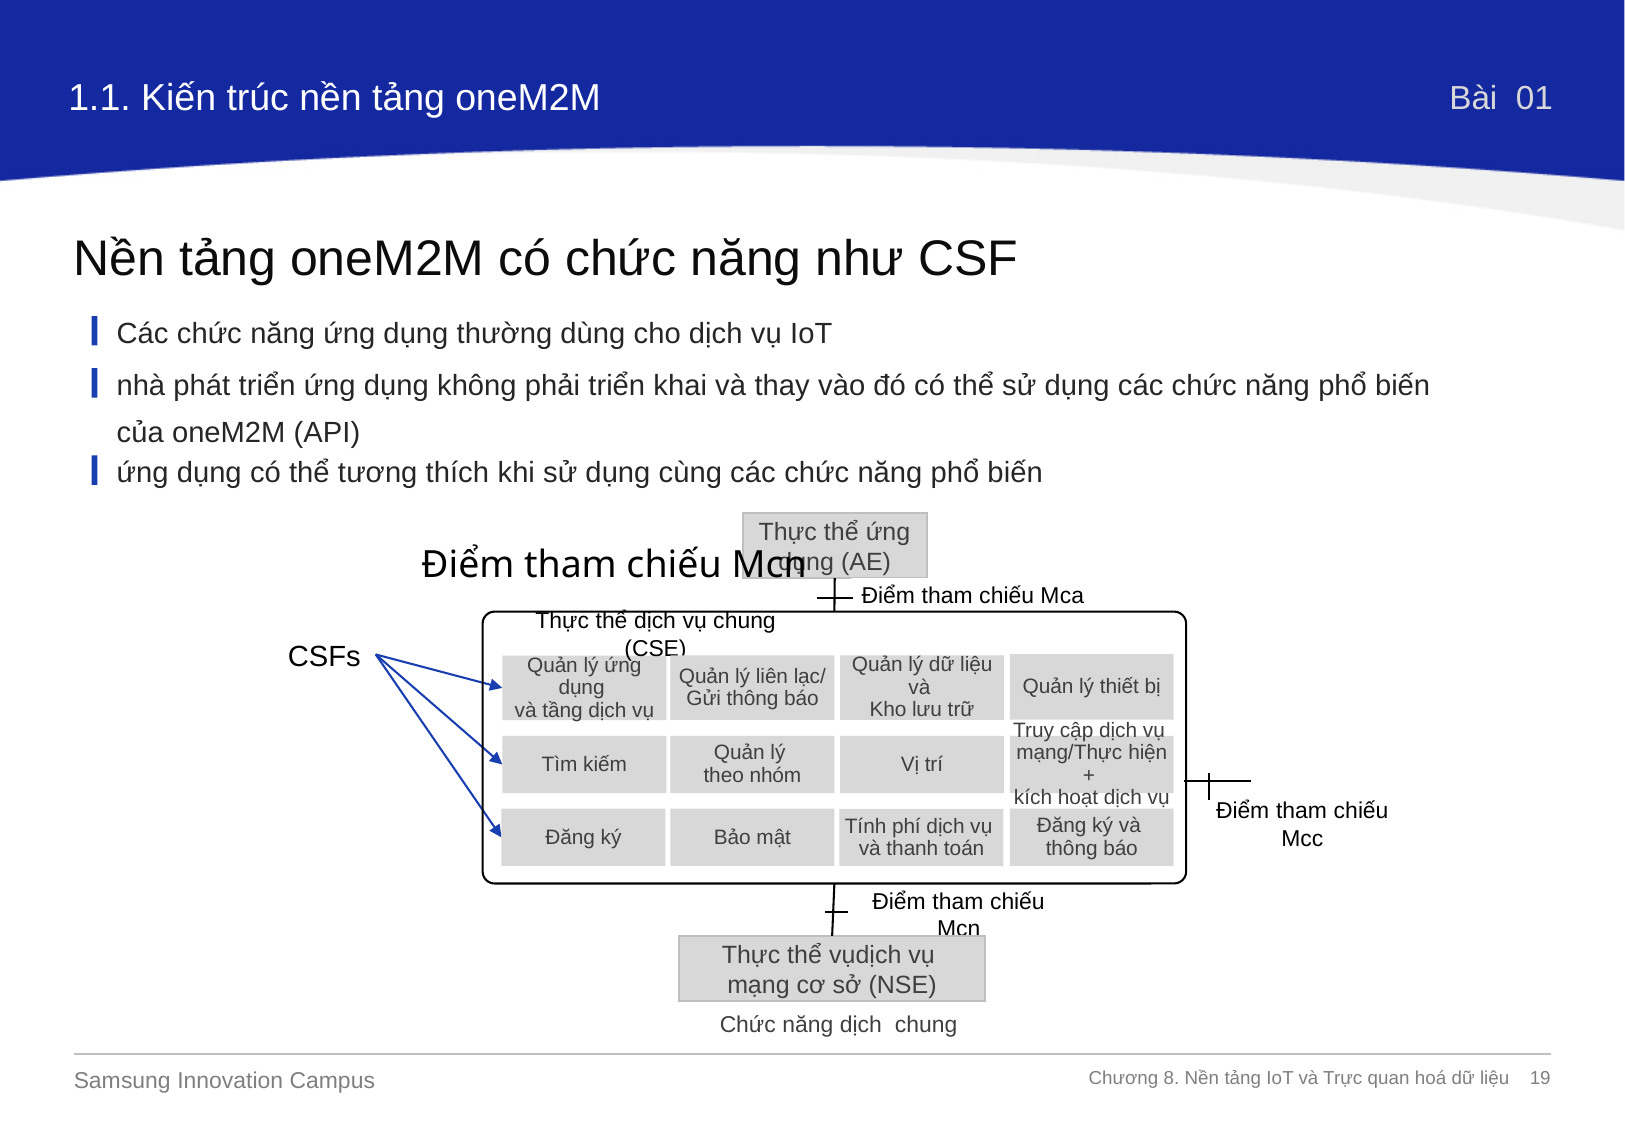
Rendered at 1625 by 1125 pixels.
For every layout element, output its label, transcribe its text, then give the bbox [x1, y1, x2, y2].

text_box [91, 453, 1480, 490]
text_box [238, 512, 1409, 1045]
text_box Nền tảng oneM2M có chức năng như CSF [73, 225, 1551, 286]
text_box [67, 73, 1554, 120]
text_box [91, 313, 1533, 350]
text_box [91, 365, 1554, 450]
picture [0, 0, 1625, 1125]
